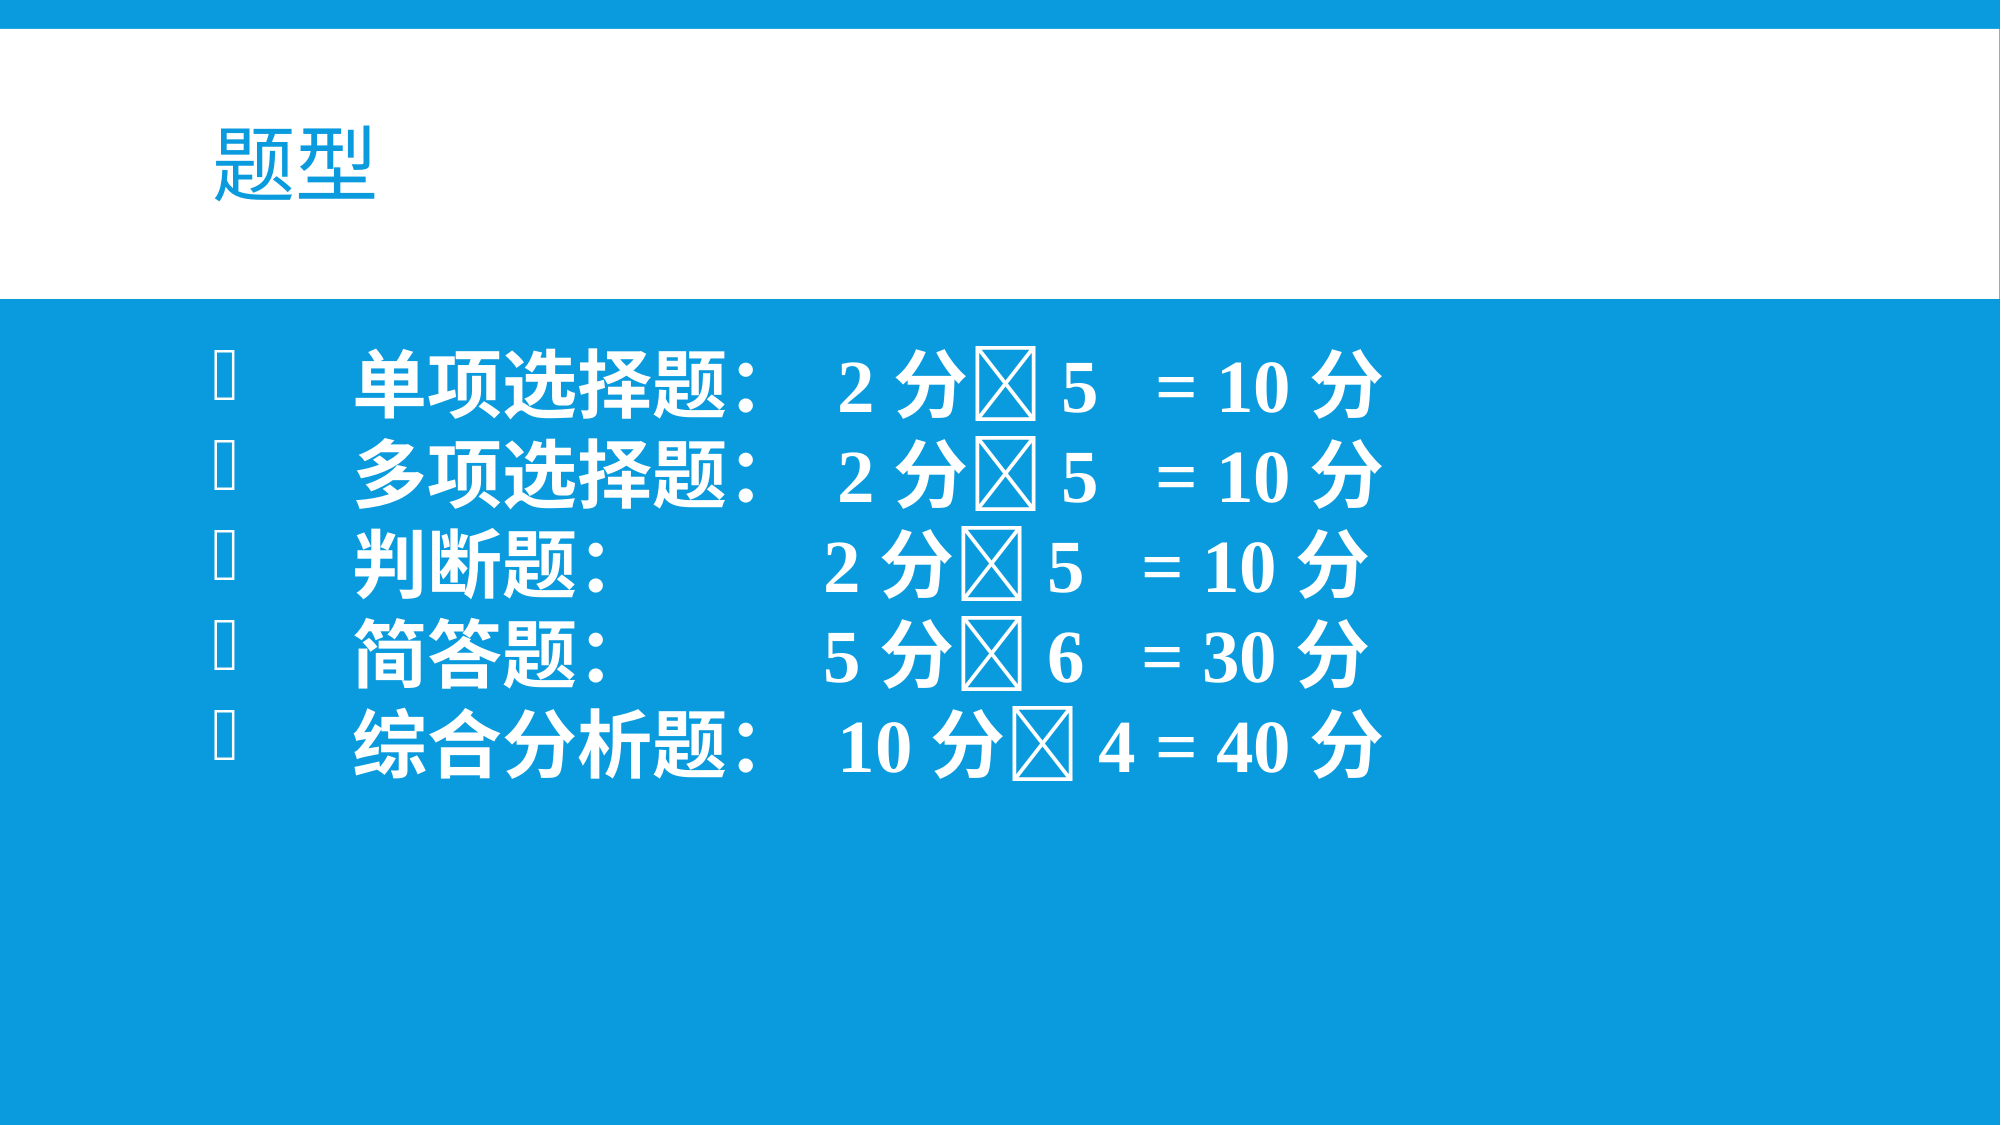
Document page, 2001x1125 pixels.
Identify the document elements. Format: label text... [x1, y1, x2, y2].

list 单项选择题： 2分5 = 10分 多项选择题： 2分5 = 10分 判断题： 2分5 = 10分 简答题： 5分6 = 30分 综合分析题： 10分4 = 40分 [197, 329, 1803, 1020]
title 题型 [197, 46, 1803, 295]
